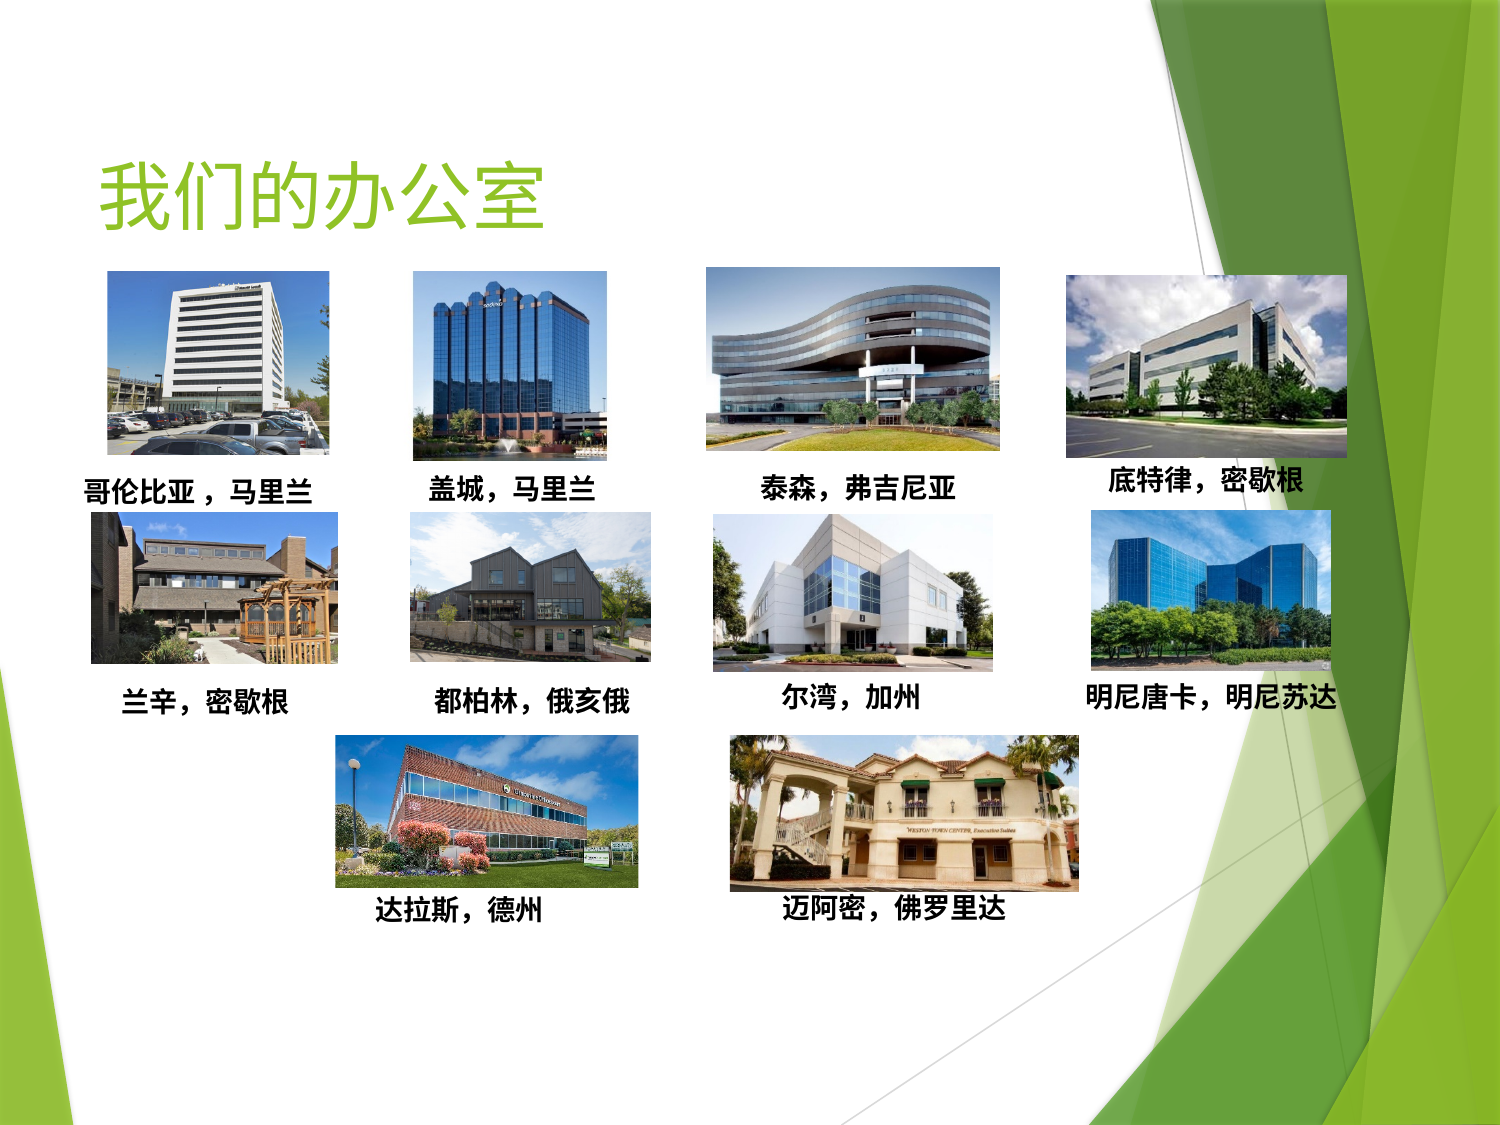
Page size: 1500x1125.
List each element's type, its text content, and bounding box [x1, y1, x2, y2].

text_box 都柏林，俄亥俄 [420, 676, 644, 725]
picture [713, 513, 994, 673]
picture [410, 511, 651, 663]
title 我们的办公室 [82, 142, 1377, 306]
picture [1065, 274, 1348, 459]
picture [729, 734, 1080, 893]
text_box 底特律，密歇根 [1093, 468, 1320, 504]
picture [334, 734, 639, 888]
text_box 达拉斯，德州 [360, 897, 560, 934]
text_box 明尼唐卡，明尼苏达 [1070, 671, 1353, 721]
text_box 哥伦比亚 ，马里兰 [68, 467, 330, 517]
picture [1091, 510, 1332, 671]
picture [90, 512, 338, 664]
text_box 兰辛，密歇根 [107, 677, 303, 725]
text_box 尔湾，加州 [768, 681, 936, 720]
text_box 迈阿密，佛罗里达 [767, 902, 1023, 932]
picture [106, 271, 330, 455]
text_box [705, 267, 1000, 513]
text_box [359, 270, 614, 514]
